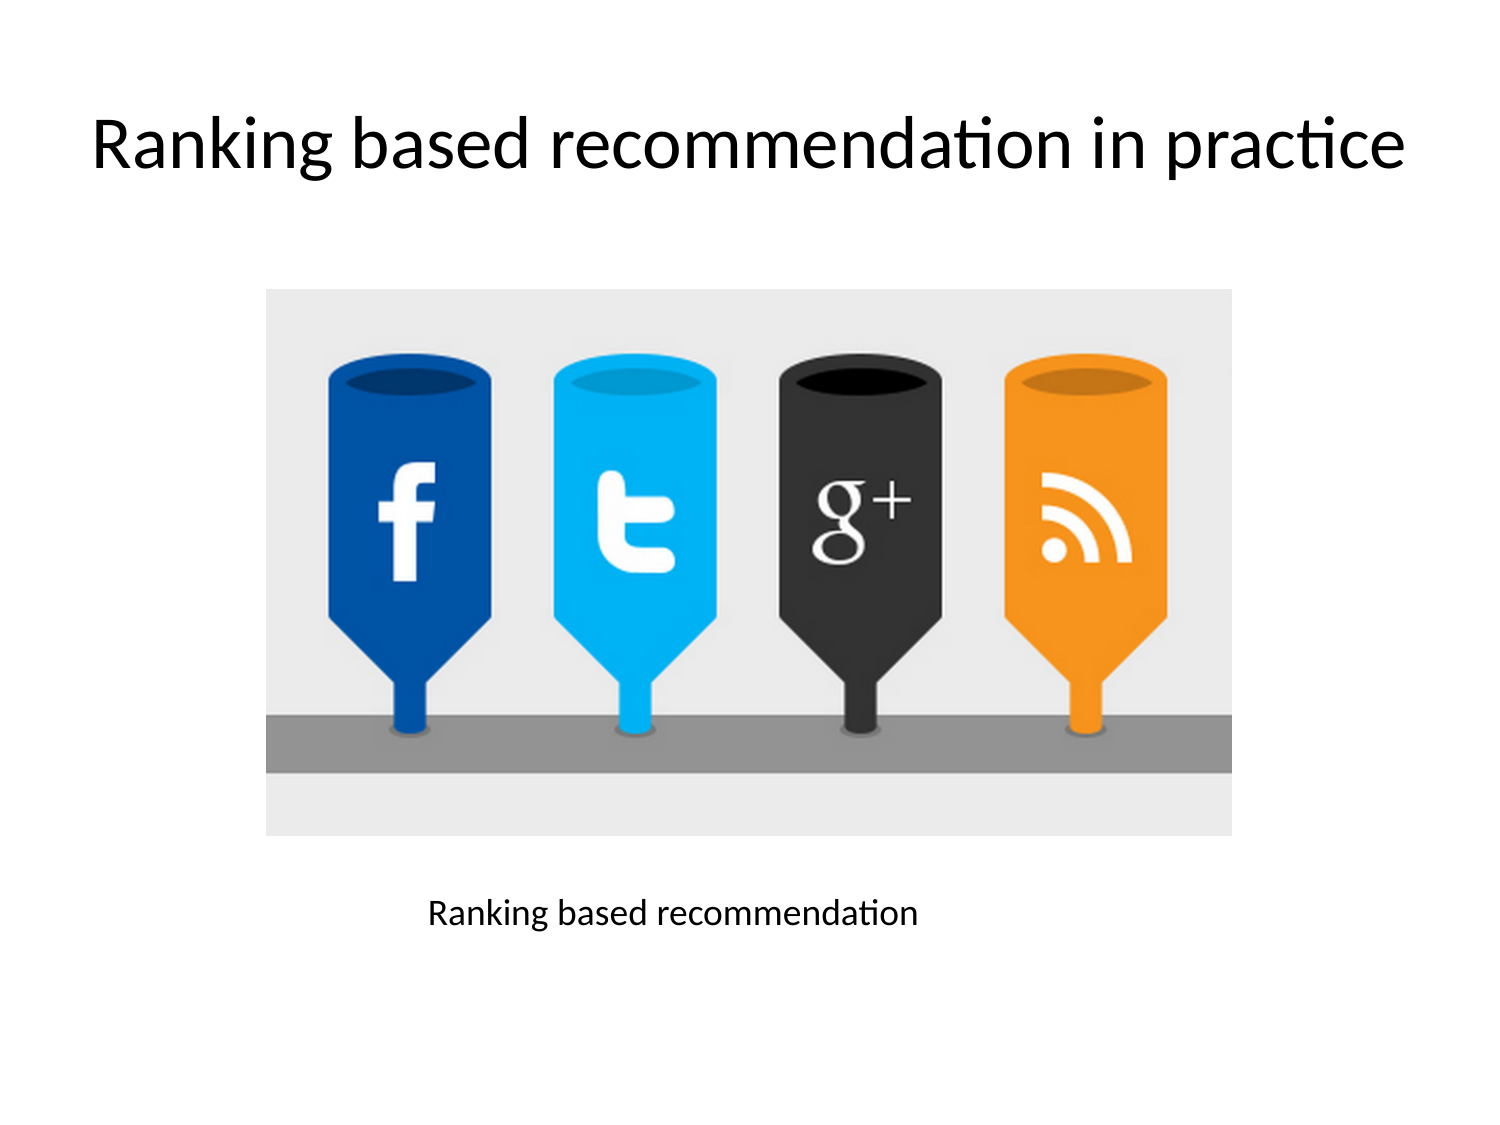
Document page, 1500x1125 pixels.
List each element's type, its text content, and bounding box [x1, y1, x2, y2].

text_box Ranking based recommendation [413, 880, 935, 941]
title Ranking based recommendation in practice [75, 45, 1425, 233]
picture [266, 289, 1232, 836]
